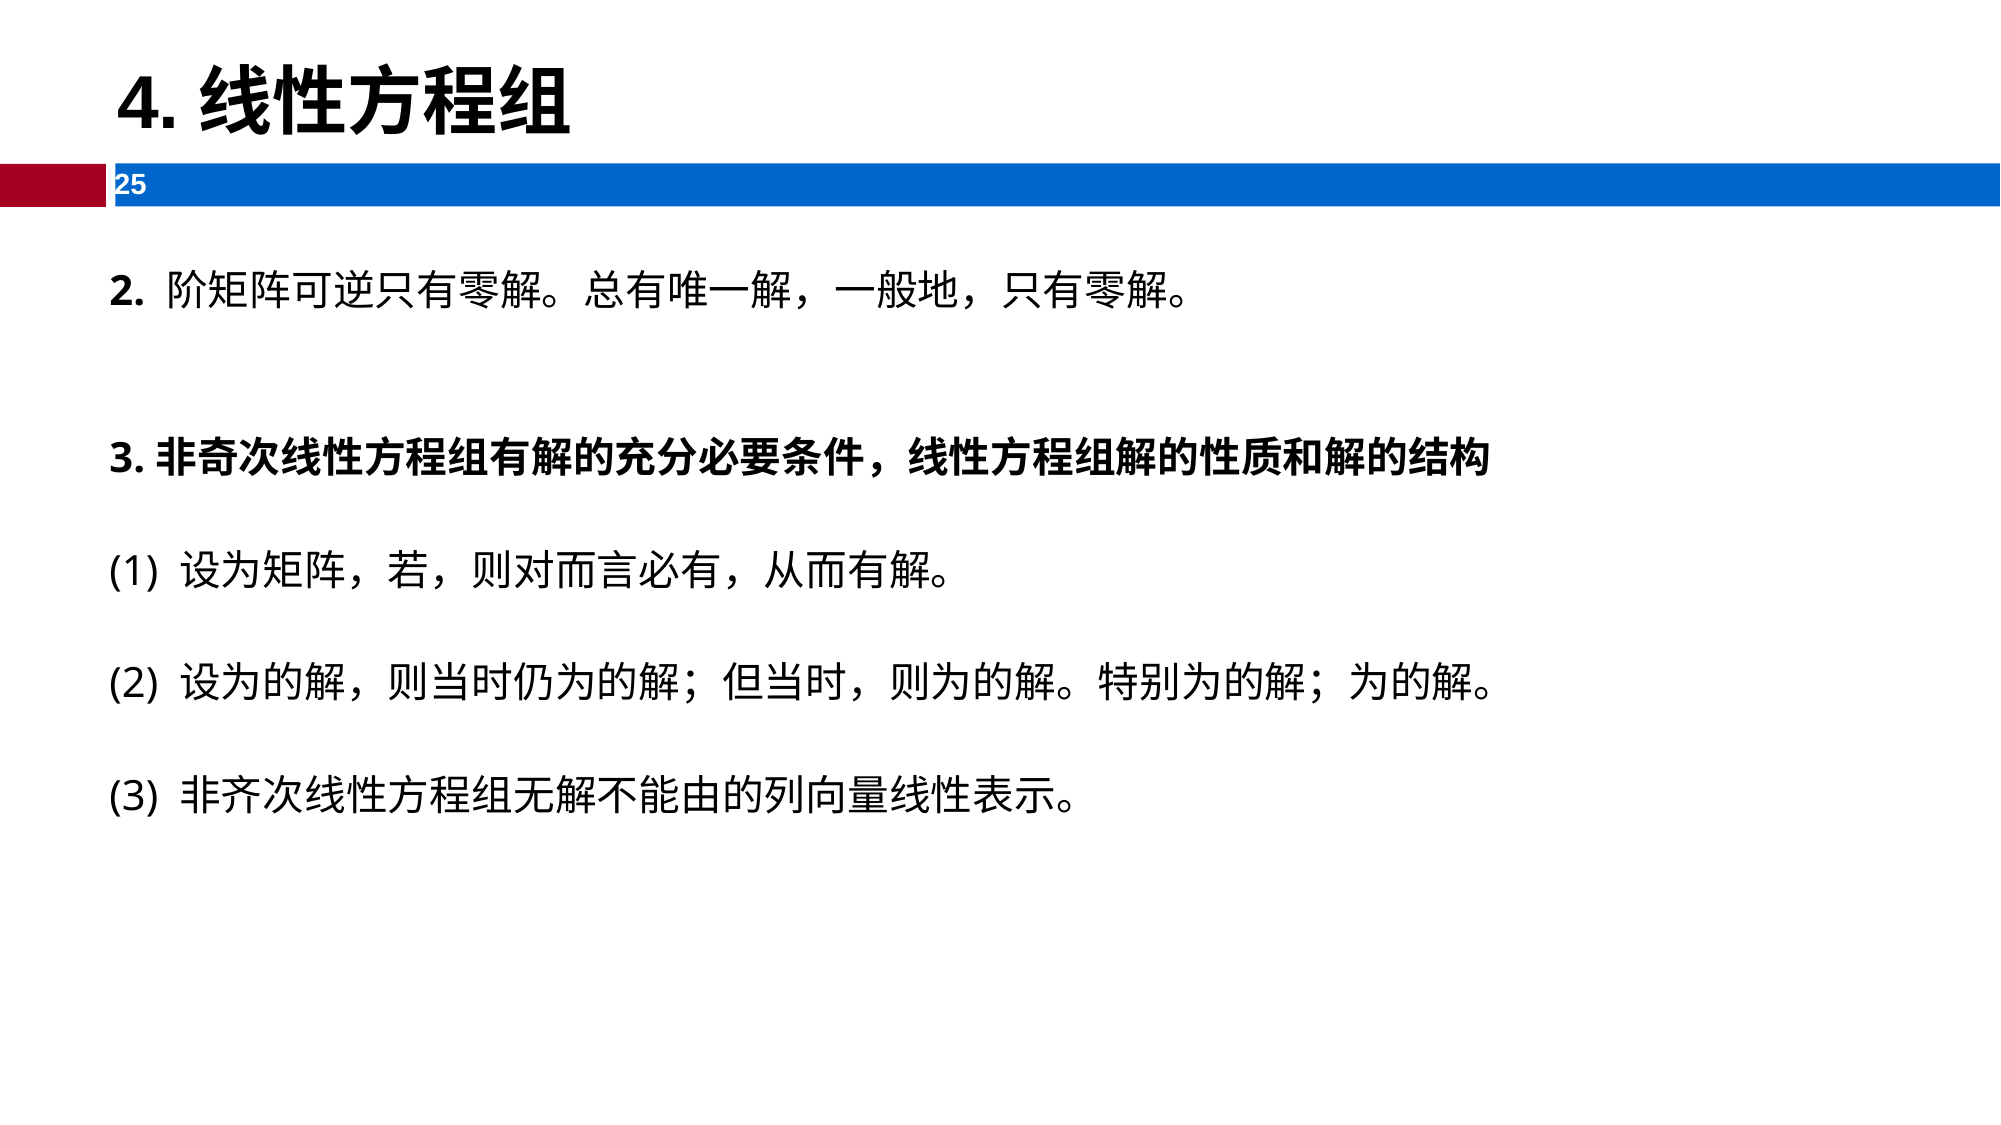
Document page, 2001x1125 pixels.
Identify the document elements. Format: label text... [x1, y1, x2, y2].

text_box 4.线性方程组 [102, 54, 1267, 143]
